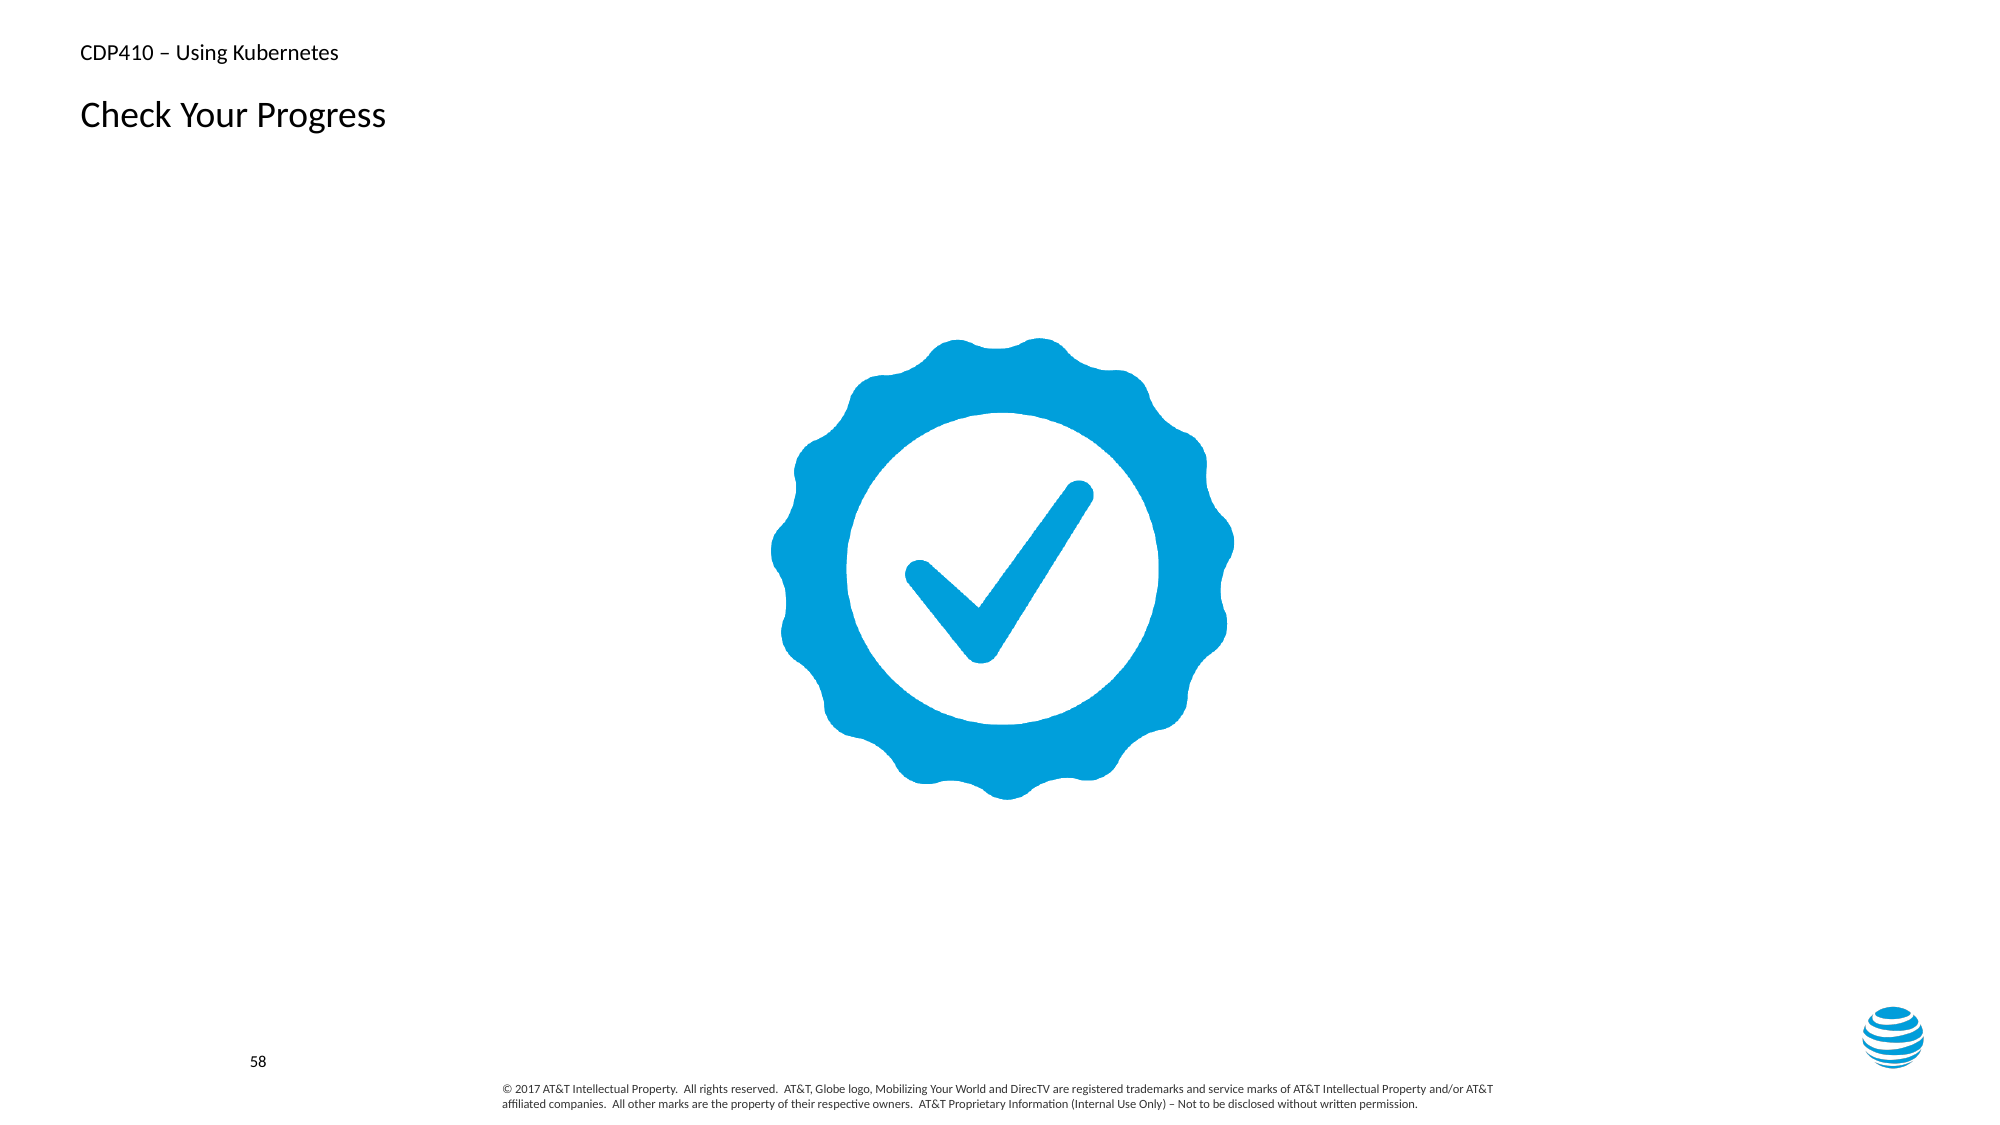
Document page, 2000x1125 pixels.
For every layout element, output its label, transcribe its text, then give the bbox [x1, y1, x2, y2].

picture [723, 291, 1277, 845]
slide_number 58 [249, 1049, 286, 1087]
title Check Your Progress [80, 85, 1920, 142]
